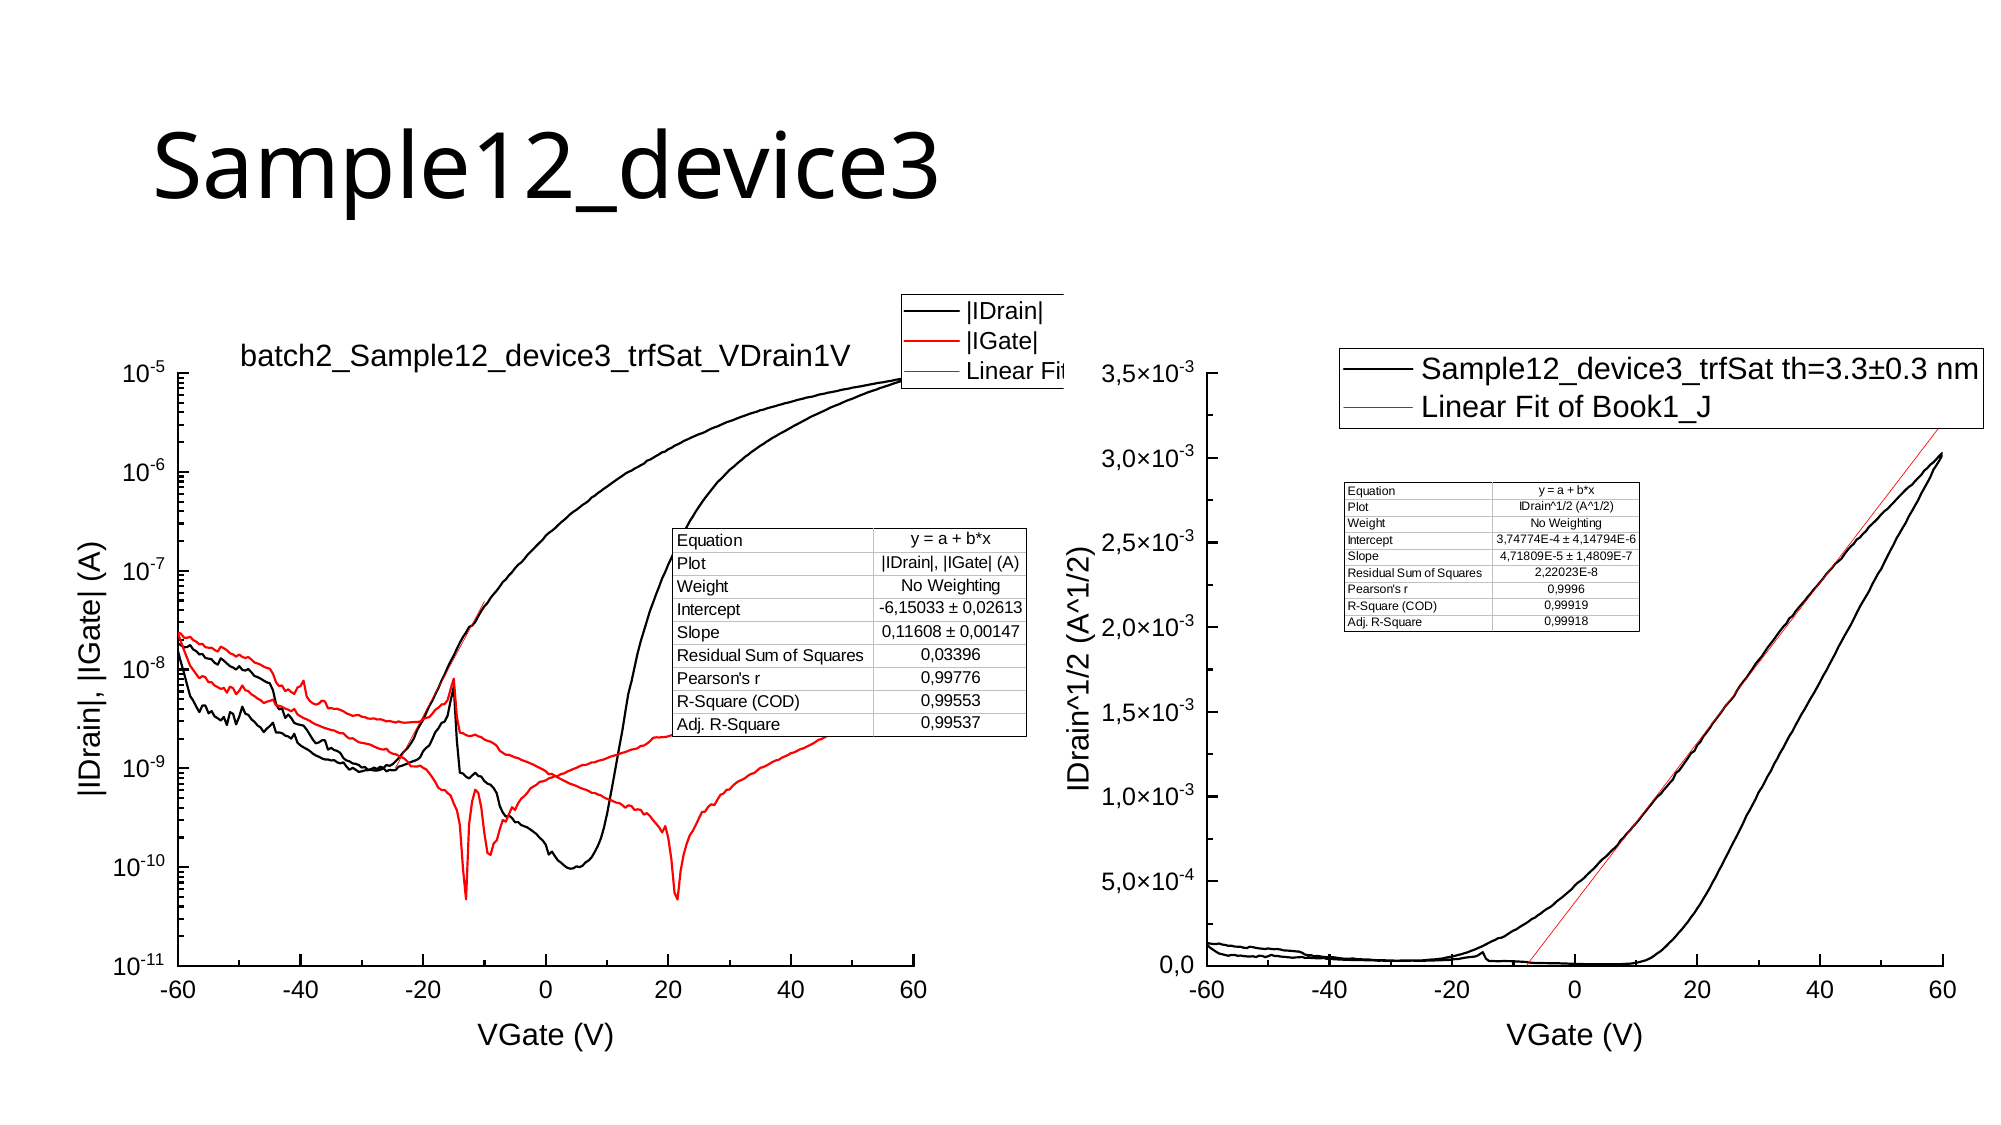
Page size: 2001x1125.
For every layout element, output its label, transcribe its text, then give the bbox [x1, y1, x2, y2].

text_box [0, 277, 1066, 1105]
title Sample12_device3 [137, 59, 1863, 277]
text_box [1066, 277, 2000, 1105]
